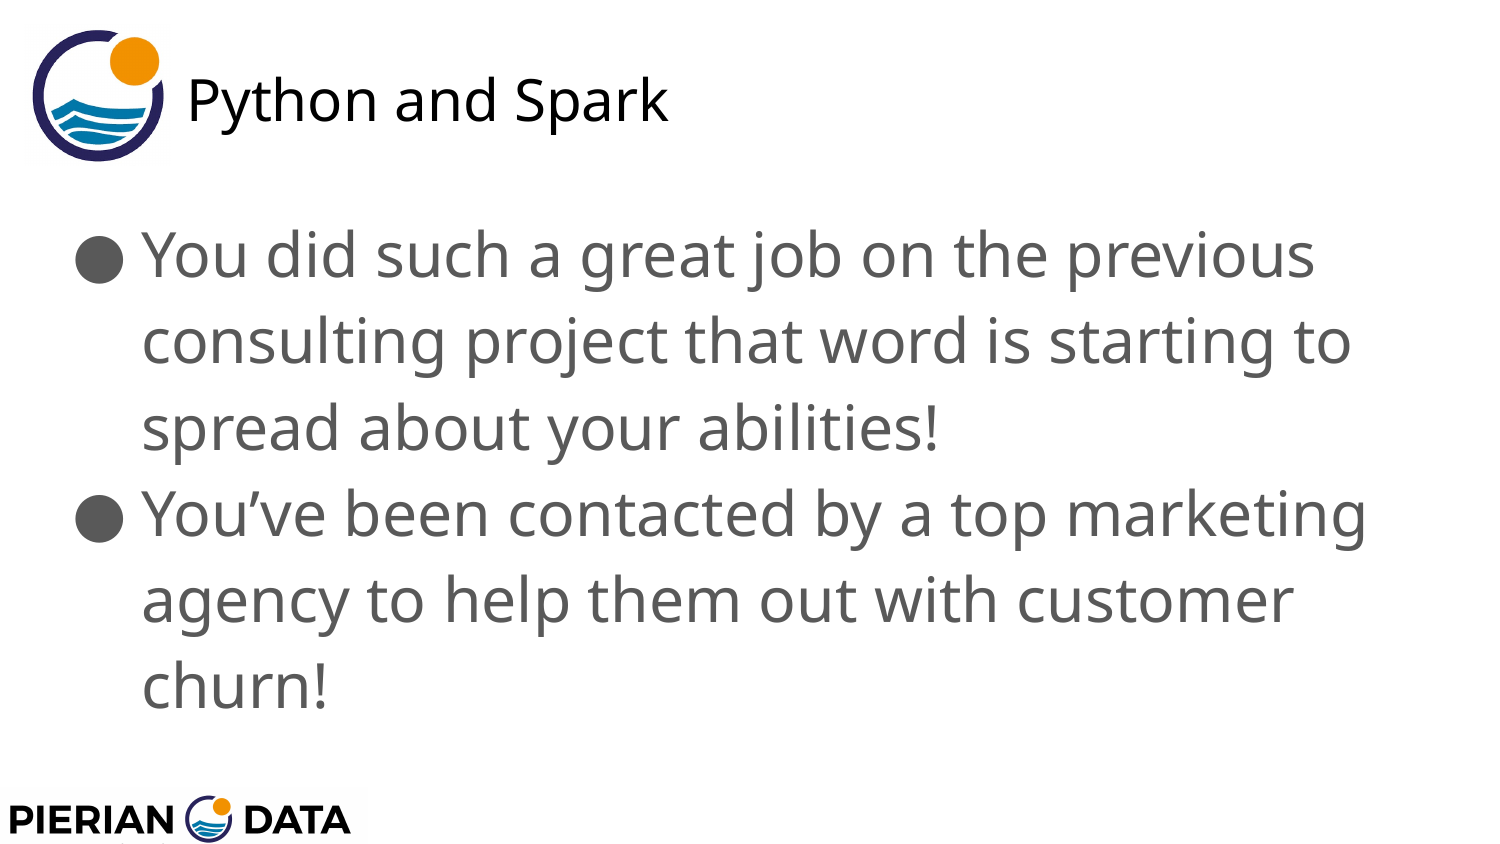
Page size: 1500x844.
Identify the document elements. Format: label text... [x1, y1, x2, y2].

picture [0, 787, 368, 844]
list You did such a great job on the previous consulting project that word is starting to spread about your abilities! You’ve been contacted by a top marketing agency to help them out with customer churn! [51, 189, 1449, 750]
picture [24, 24, 172, 167]
title Python and Spark [176, 48, 1449, 143]
